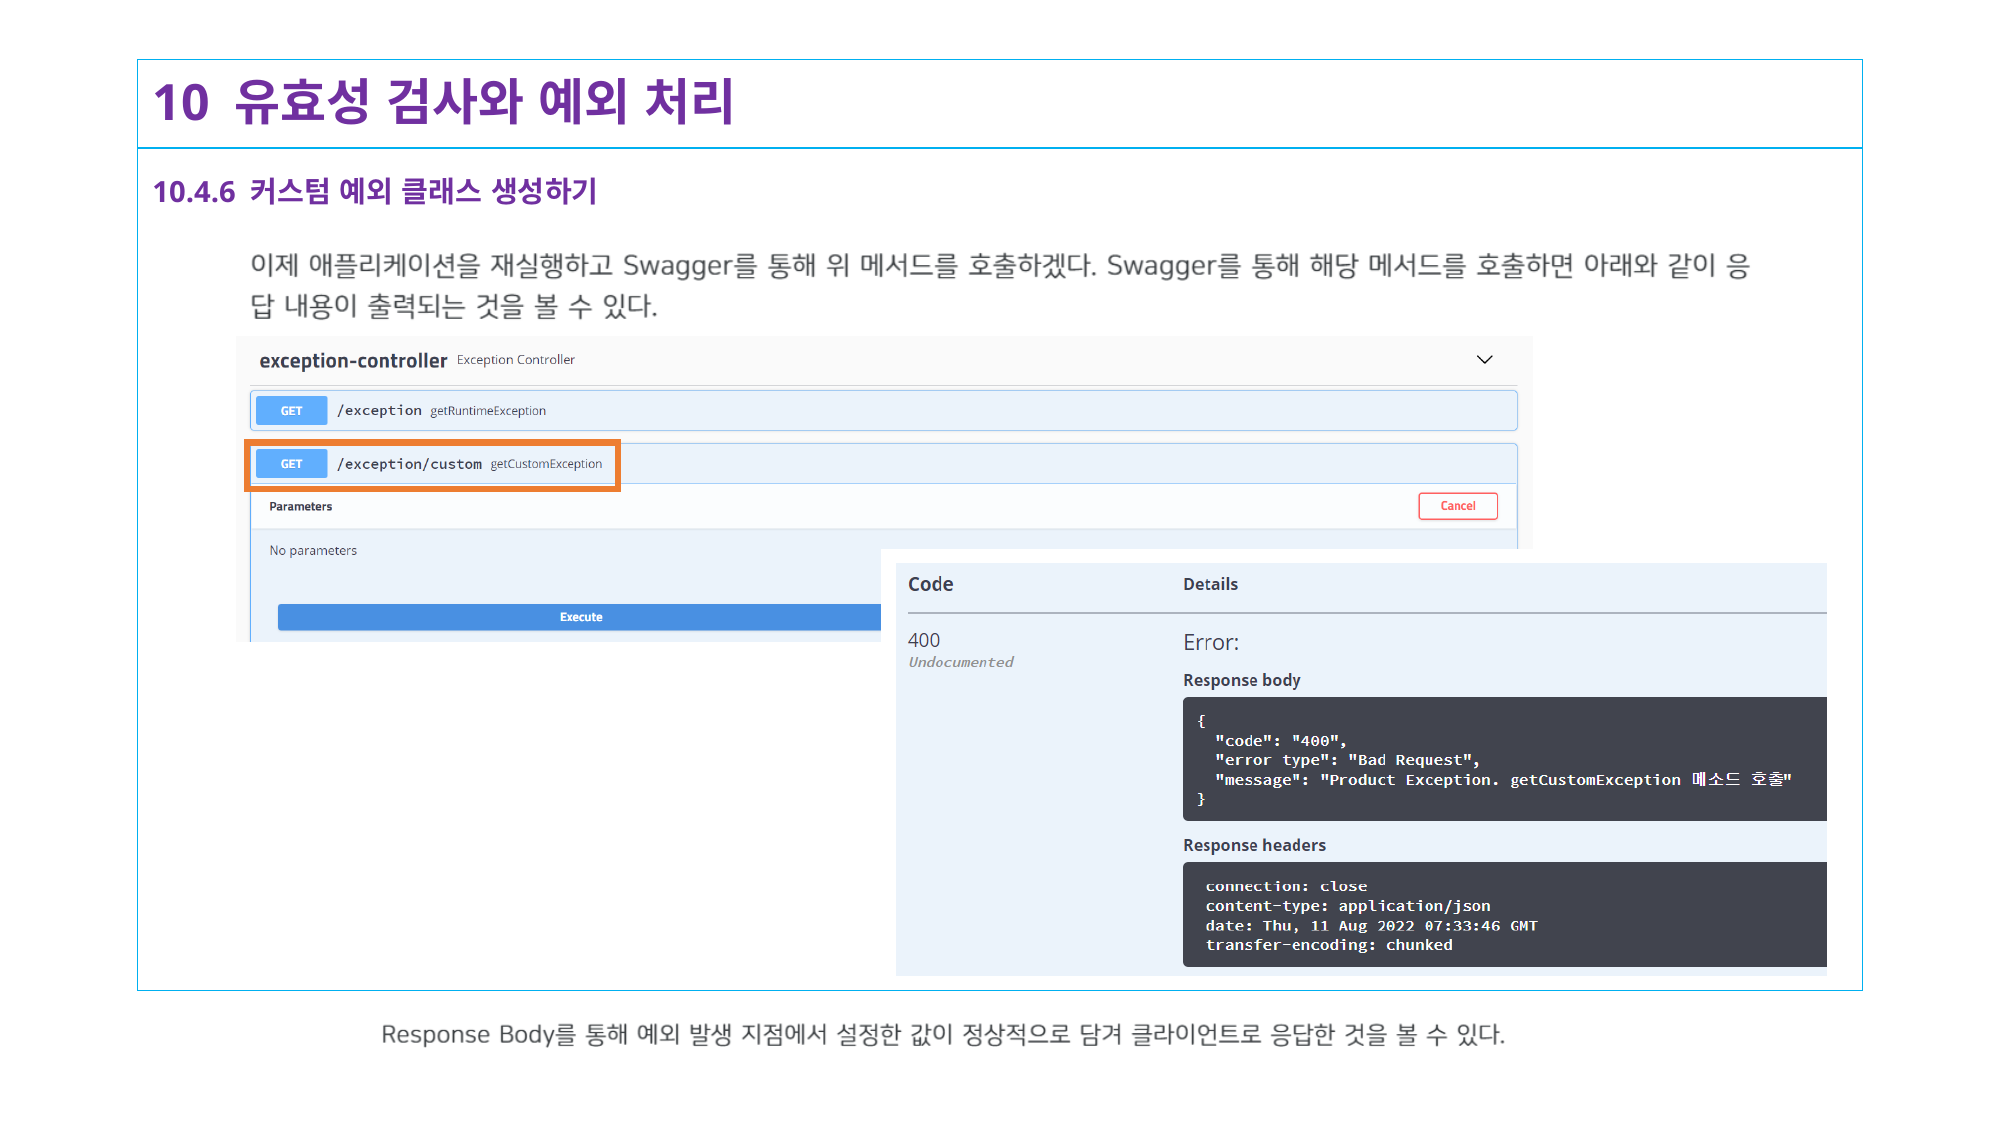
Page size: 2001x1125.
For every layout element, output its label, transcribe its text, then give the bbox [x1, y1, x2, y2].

title 10 유효성 검사와 예외 처리 [137, 59, 1863, 148]
list 10.4.6 커스텀 예외 클래스 생성하기 [137, 148, 1863, 991]
picture [378, 996, 1511, 1066]
picture [236, 233, 1828, 976]
